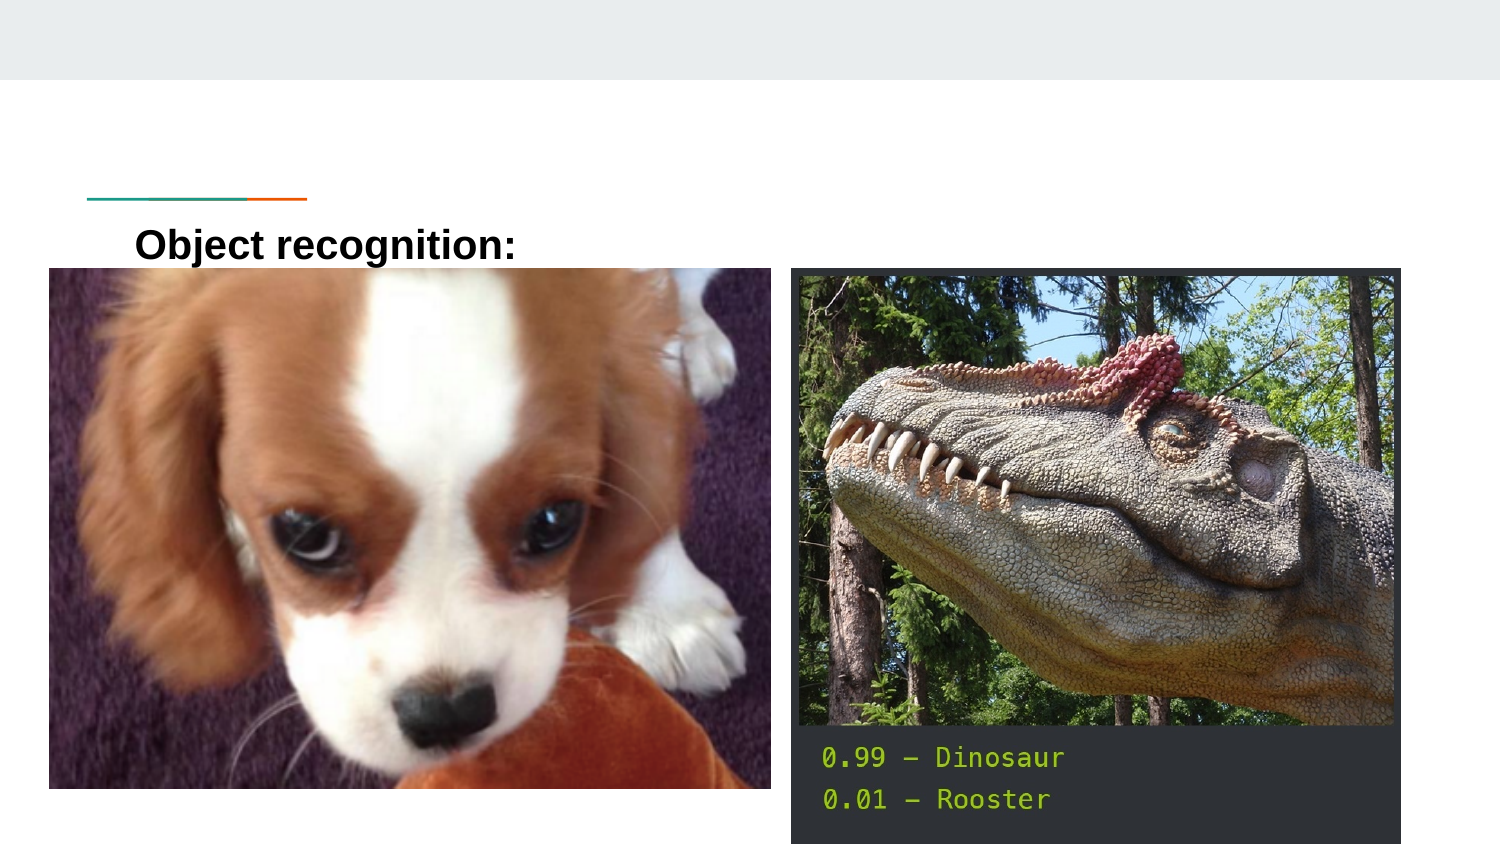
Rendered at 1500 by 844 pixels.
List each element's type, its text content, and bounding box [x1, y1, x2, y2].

picture [49, 267, 772, 789]
picture [791, 267, 1401, 844]
title Object recognition: [119, 202, 1381, 305]
